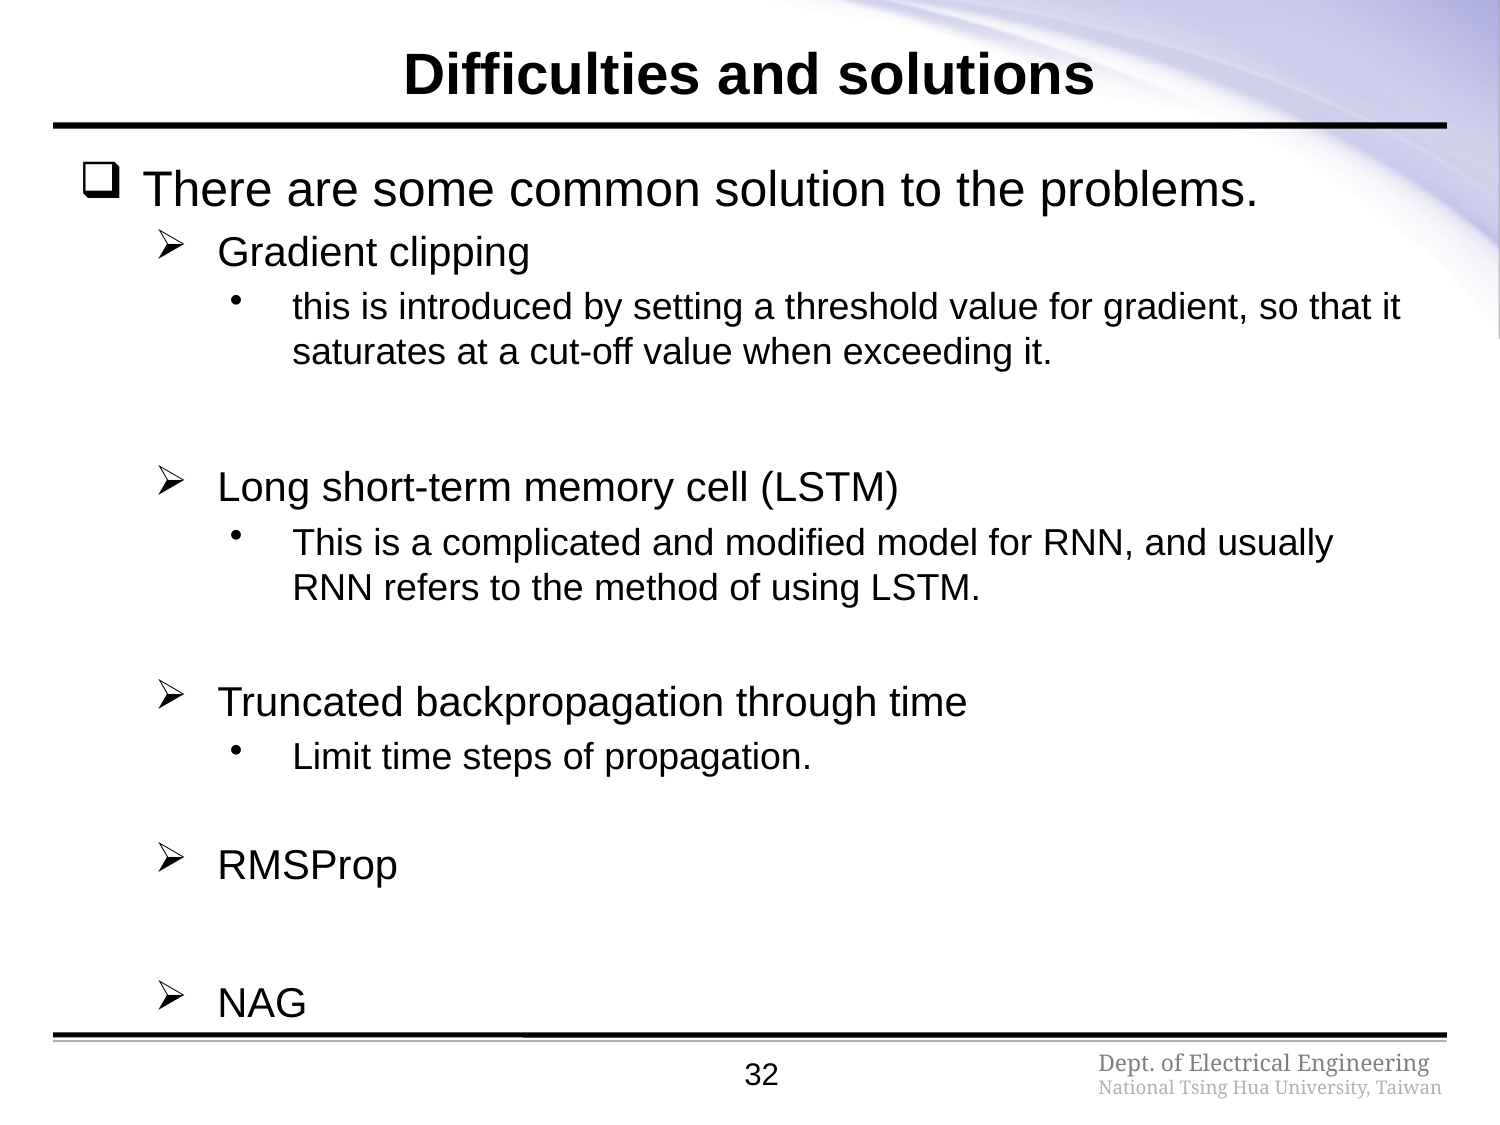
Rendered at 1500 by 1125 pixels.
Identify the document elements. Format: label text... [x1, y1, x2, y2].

list There are some common solution to the problems. Gradient clipping this is introduced by setting a threshold value for gradient, so that it saturates at a cut-off value when exceeding it. Long short-term memory cell (LSTM) This is a complicated and modified model for RNN, and usually RNN refers to the method of using LSTM. Truncated backpropagation through time Limit time steps of propagation. RMSProp NAG [64, 148, 1436, 1012]
picture [768, 0, 1500, 350]
slide_number 32 [643, 1046, 881, 1095]
title Difficulties and solutions [64, 35, 1436, 108]
